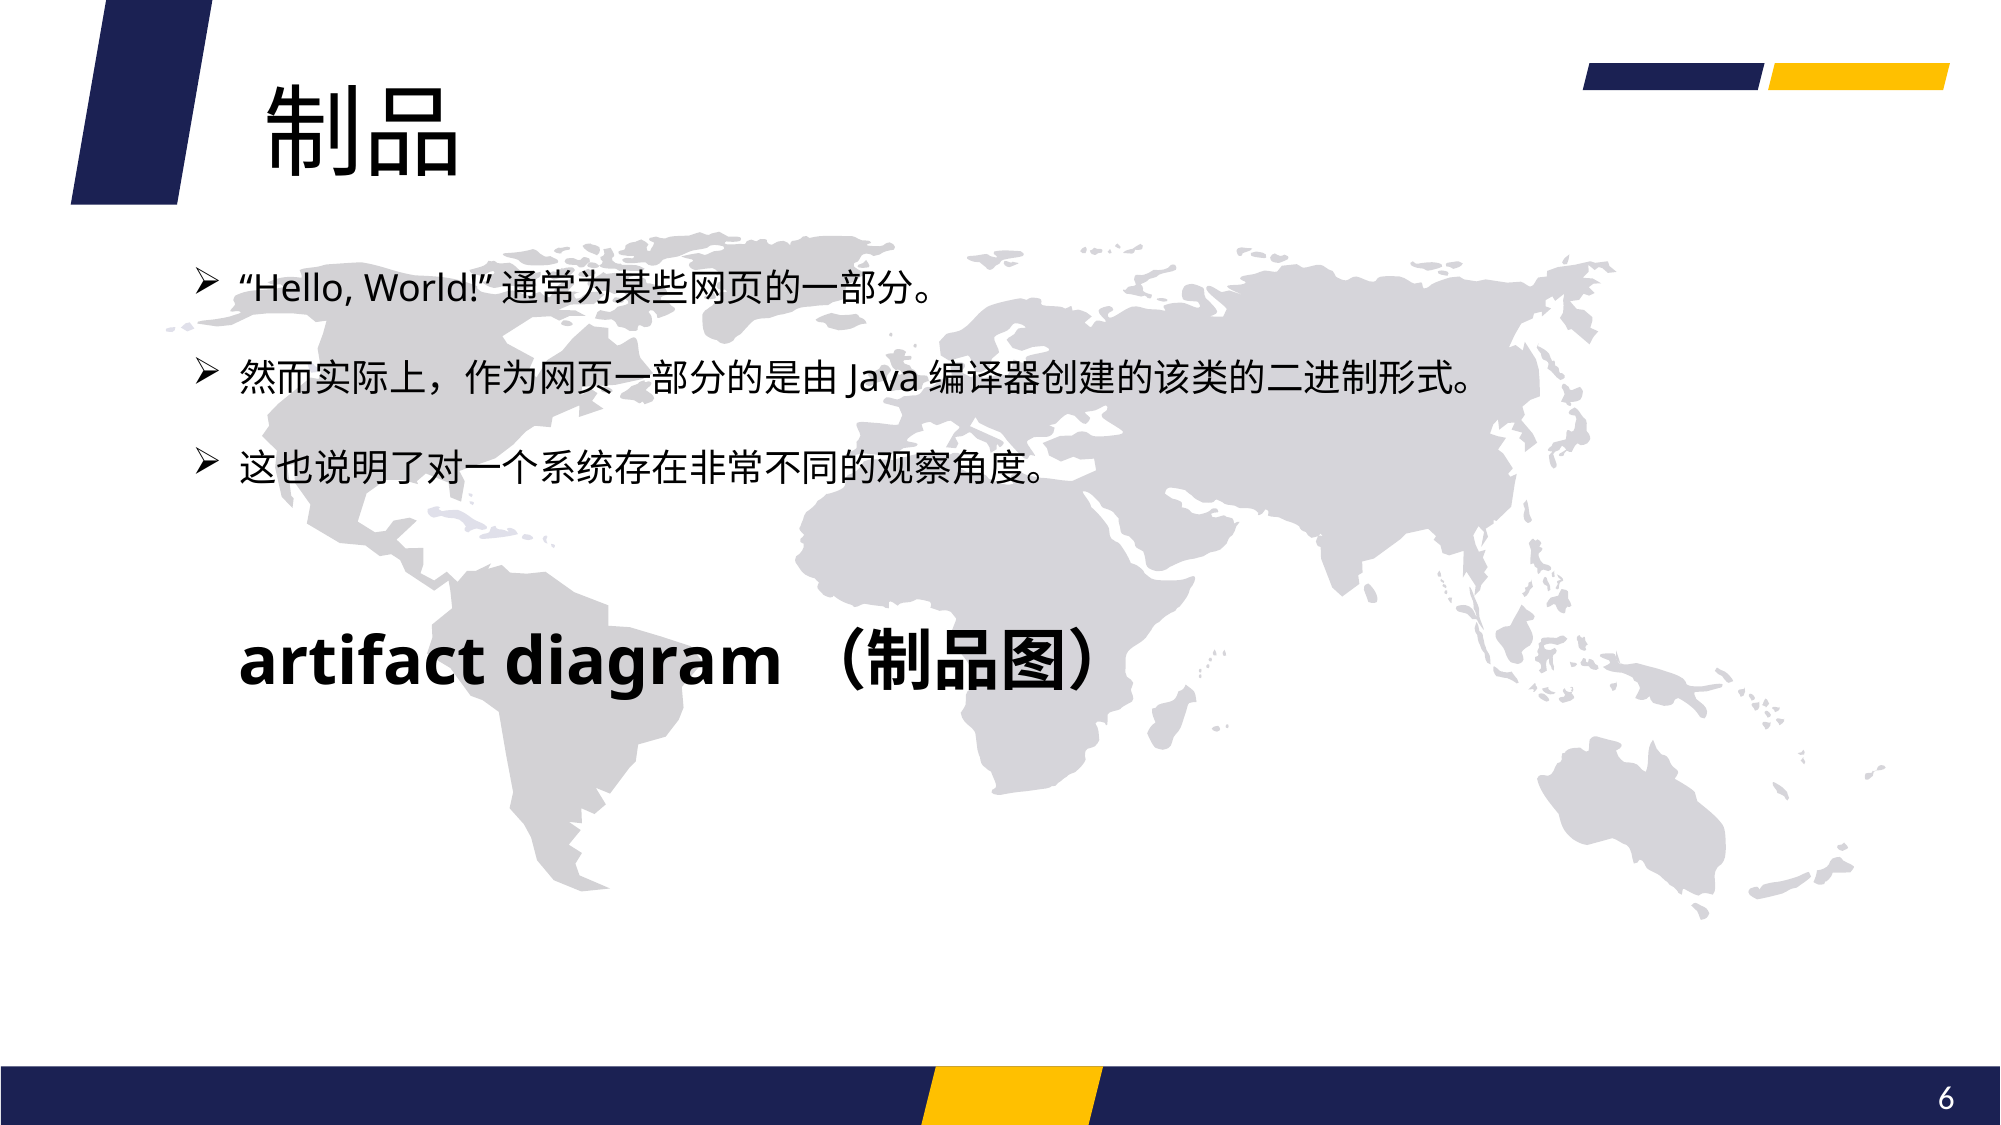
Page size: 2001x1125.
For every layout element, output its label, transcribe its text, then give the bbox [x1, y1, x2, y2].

text_box [919, 1064, 1106, 1125]
text_box [0, 1064, 935, 1125]
text_box [1091, 1064, 2000, 1125]
text_box 制品 [244, 58, 2000, 199]
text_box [164, 231, 1886, 921]
text_box [68, 0, 215, 207]
slide_number 6 [1503, 1065, 1970, 1125]
